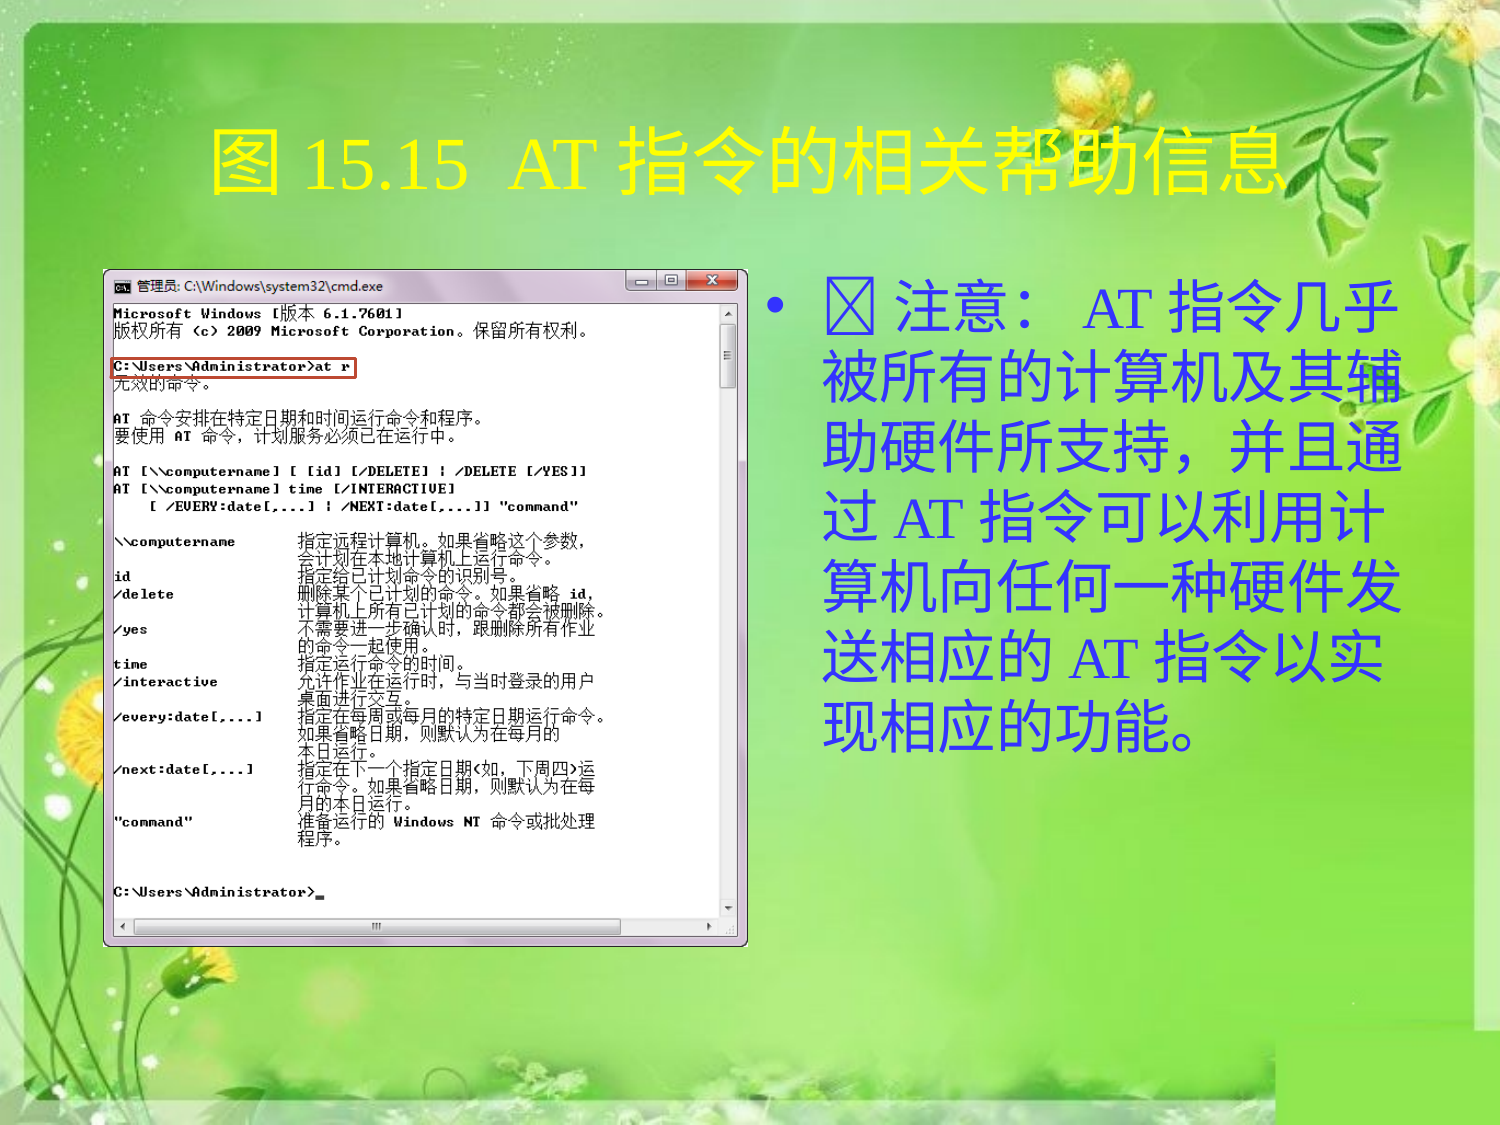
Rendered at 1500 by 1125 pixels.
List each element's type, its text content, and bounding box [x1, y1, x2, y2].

picture [0, 1, 1500, 1125]
title 图15.15 AT指令的相关帮助信息 [29, 66, 1471, 254]
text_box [100, 266, 751, 950]
list 注意：AT指令几乎被所有的计算机及其辅助硬件所支持，并且通过AT指令可以利用计算机向任何一种硬件发送相应的AT指令以实现相应的功能。 [750, 262, 1449, 1071]
